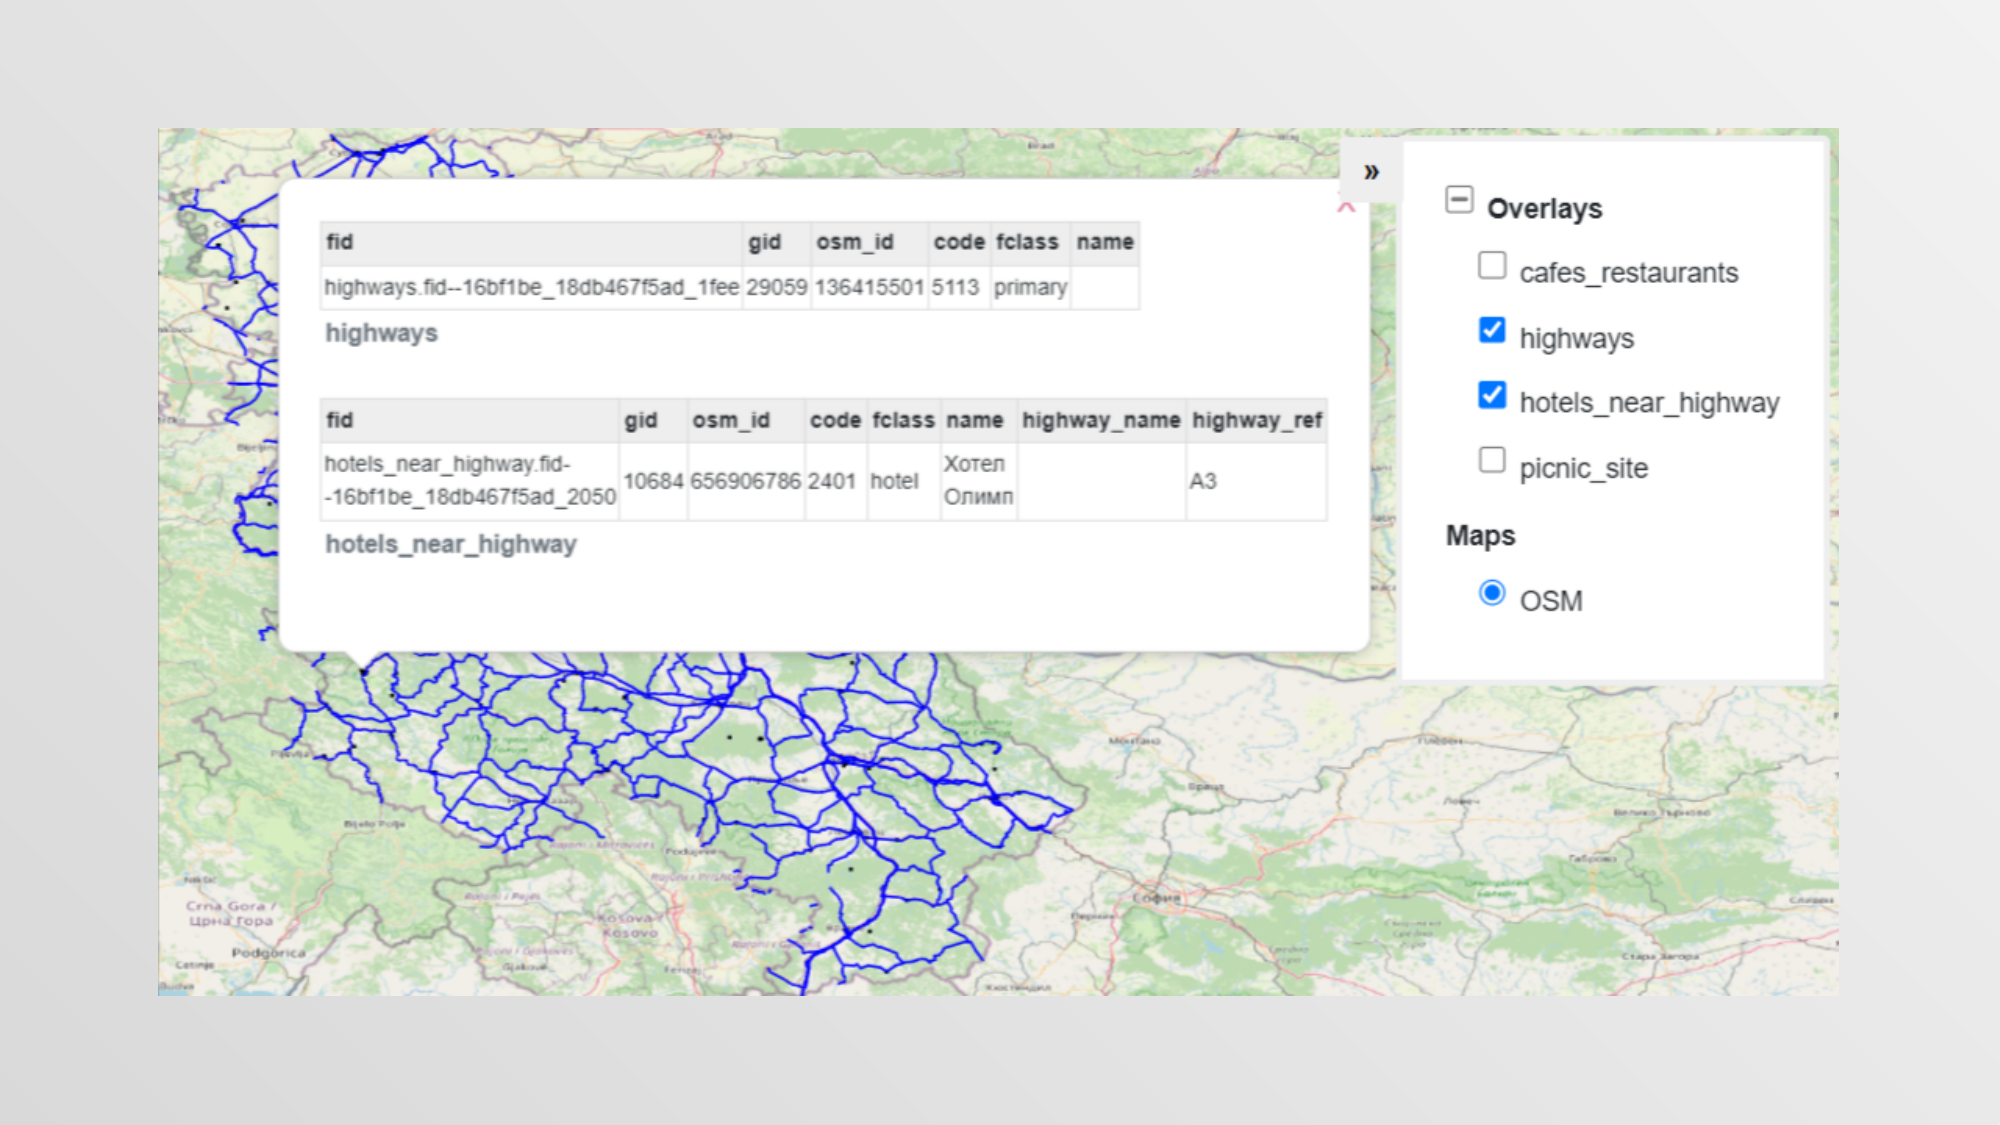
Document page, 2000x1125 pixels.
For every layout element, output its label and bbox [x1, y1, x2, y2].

picture [158, 128, 1839, 996]
